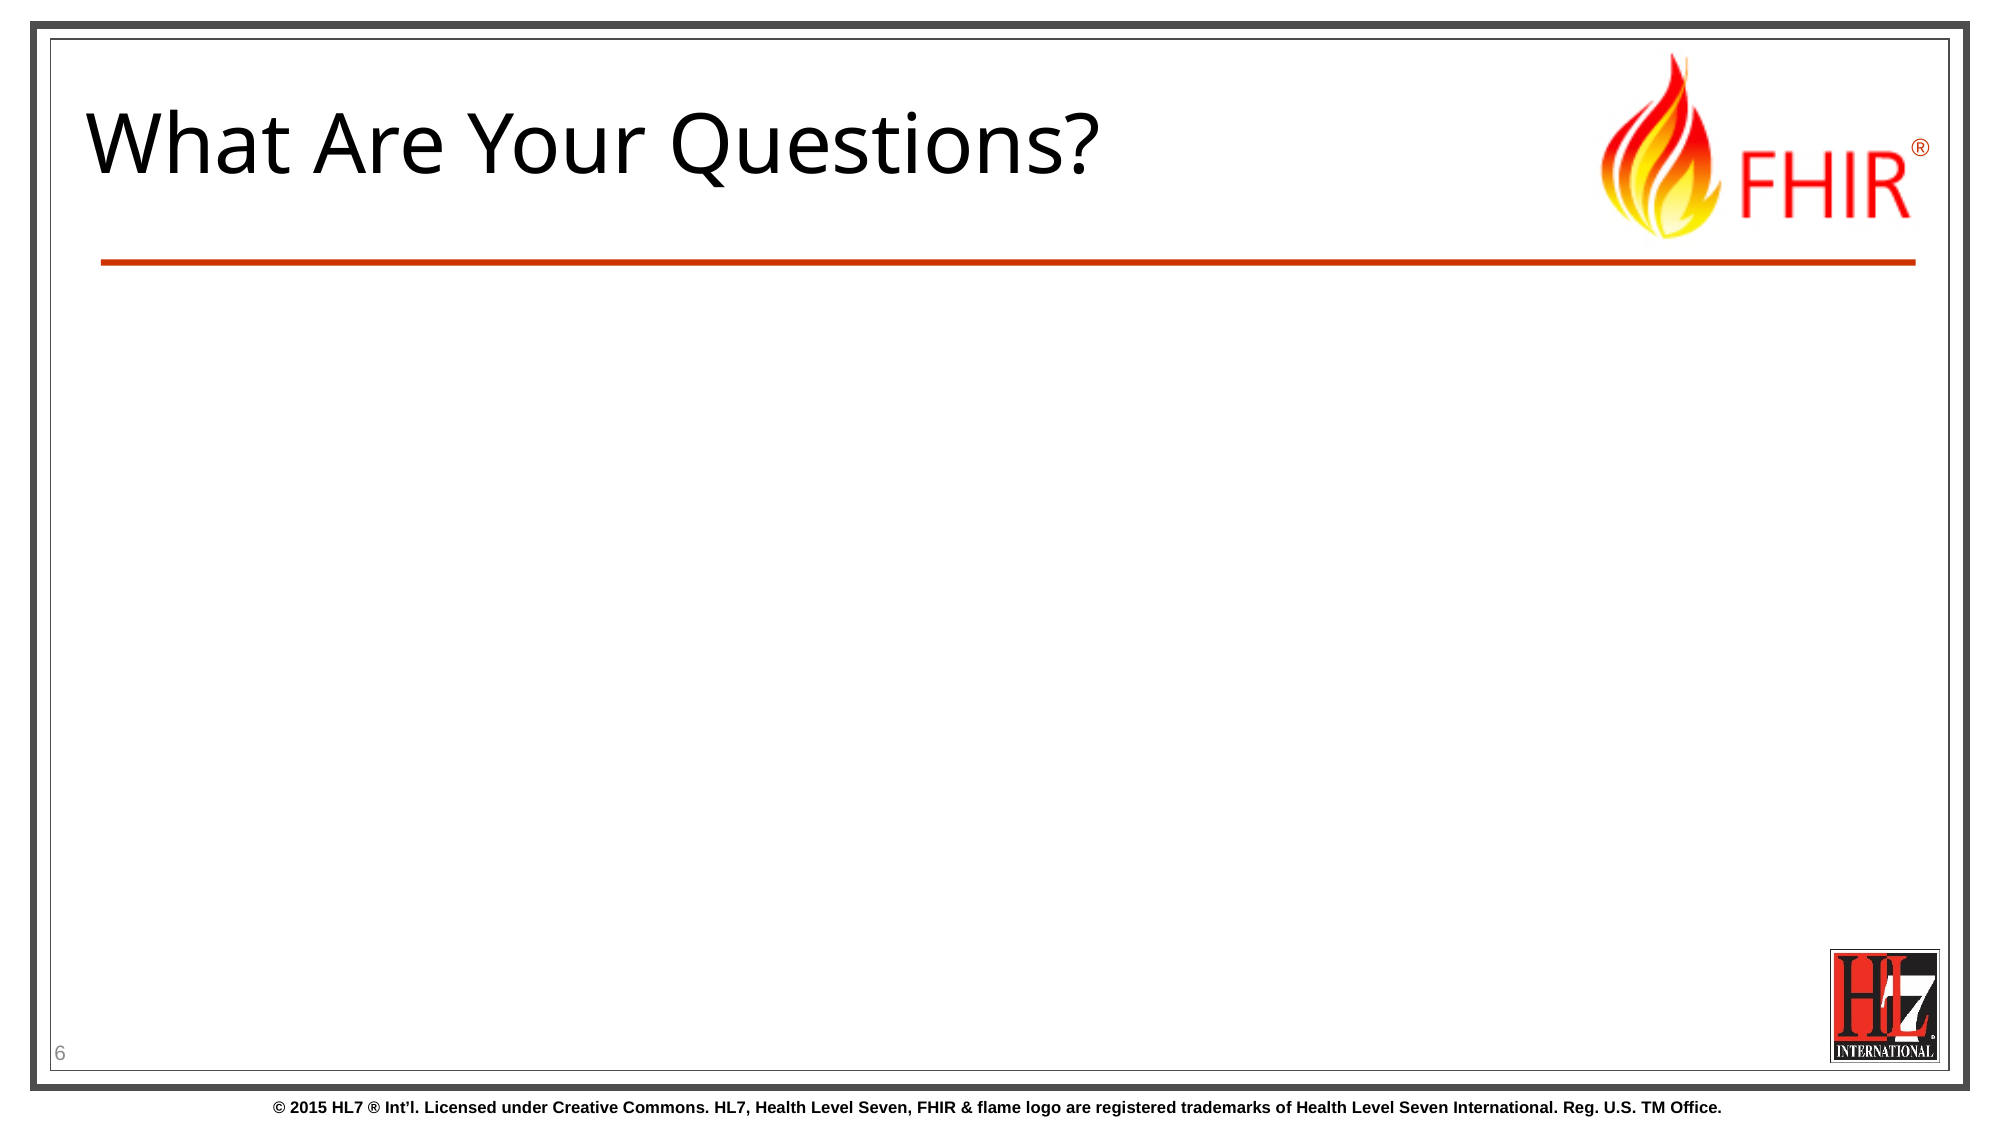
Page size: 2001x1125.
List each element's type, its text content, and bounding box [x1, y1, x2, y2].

picture [1830, 949, 1940, 1063]
slide_number 6 [39, 1034, 197, 1071]
title What Are Your Questions? [70, 54, 1595, 244]
picture [1588, 42, 1923, 249]
